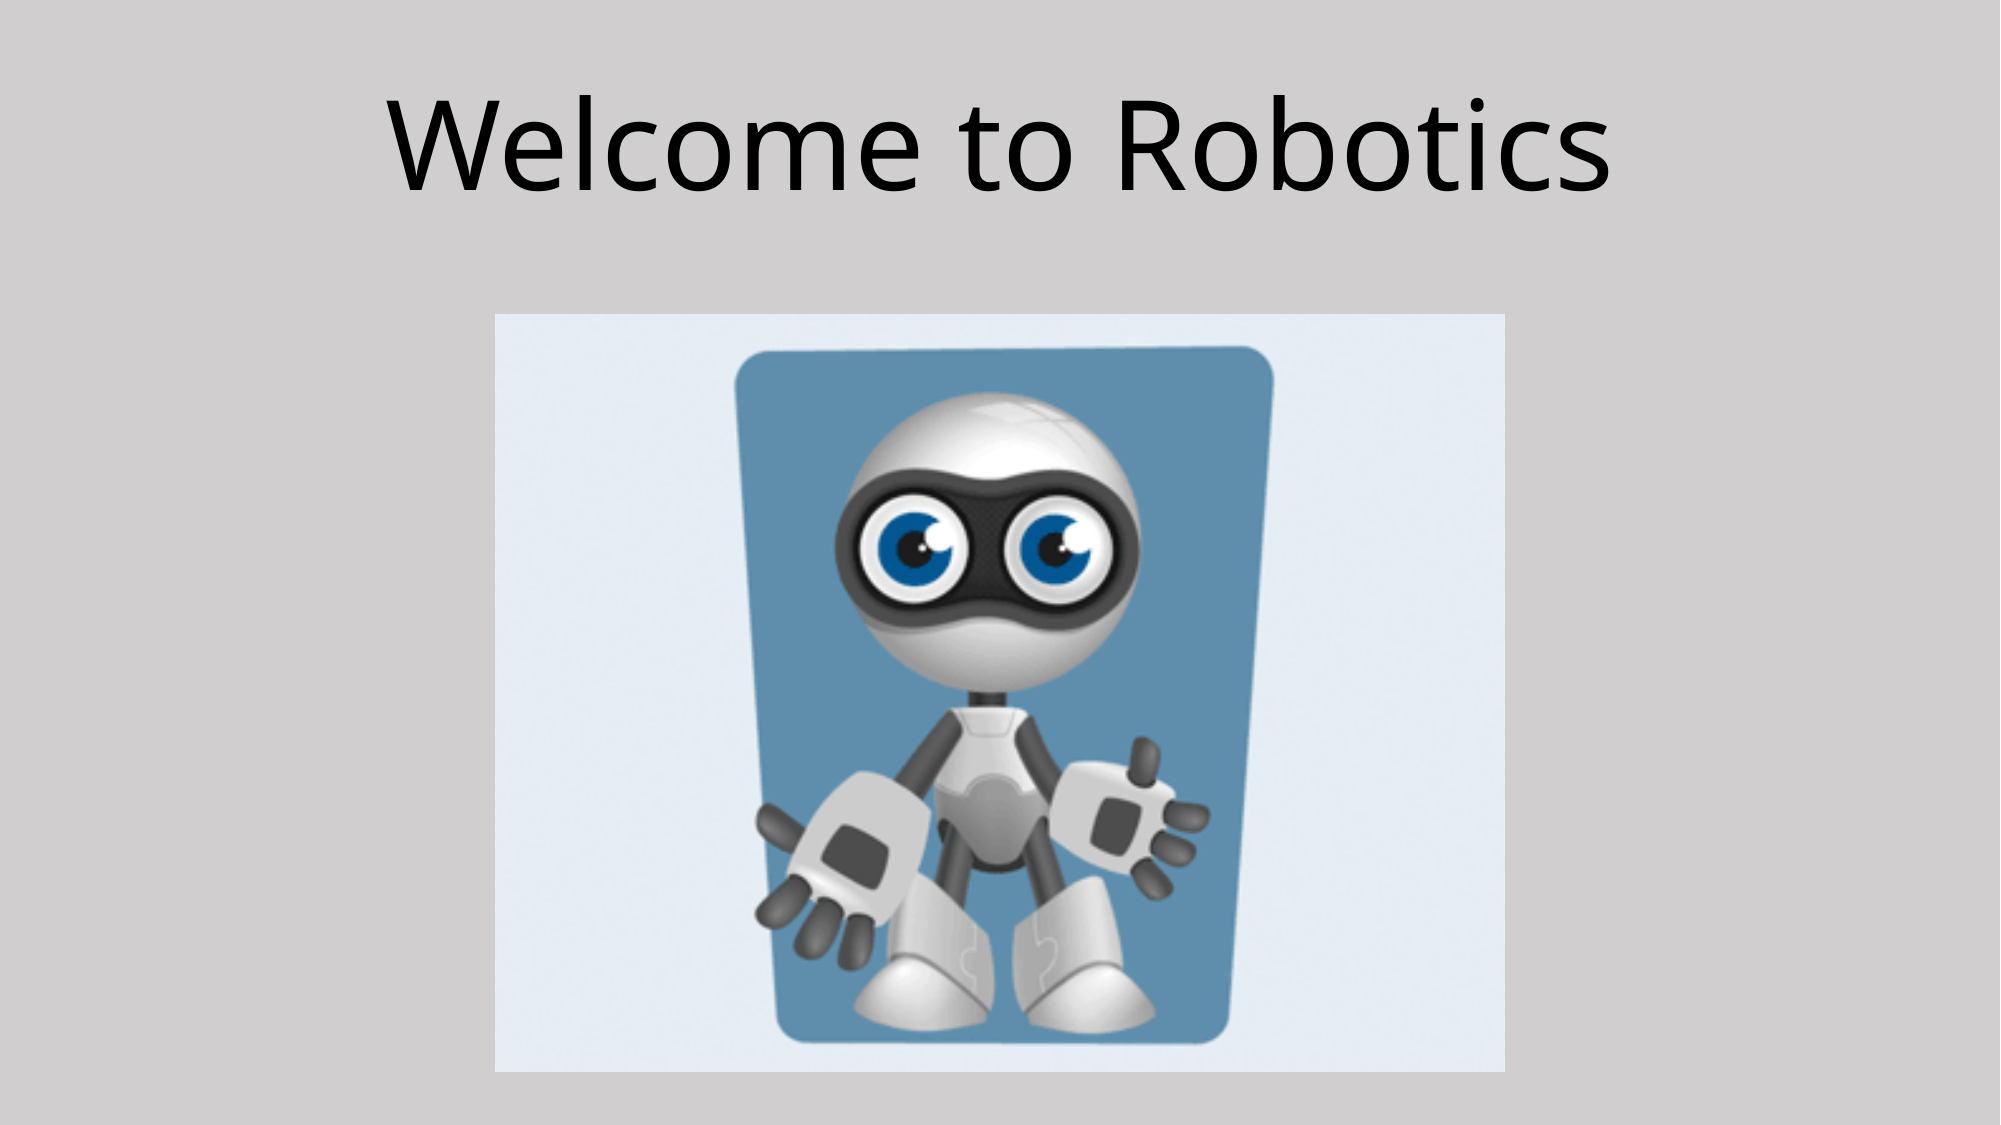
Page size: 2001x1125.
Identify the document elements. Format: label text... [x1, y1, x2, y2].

text_box Welcome to Robotics [4, 74, 1996, 336]
picture [495, 314, 1505, 1072]
